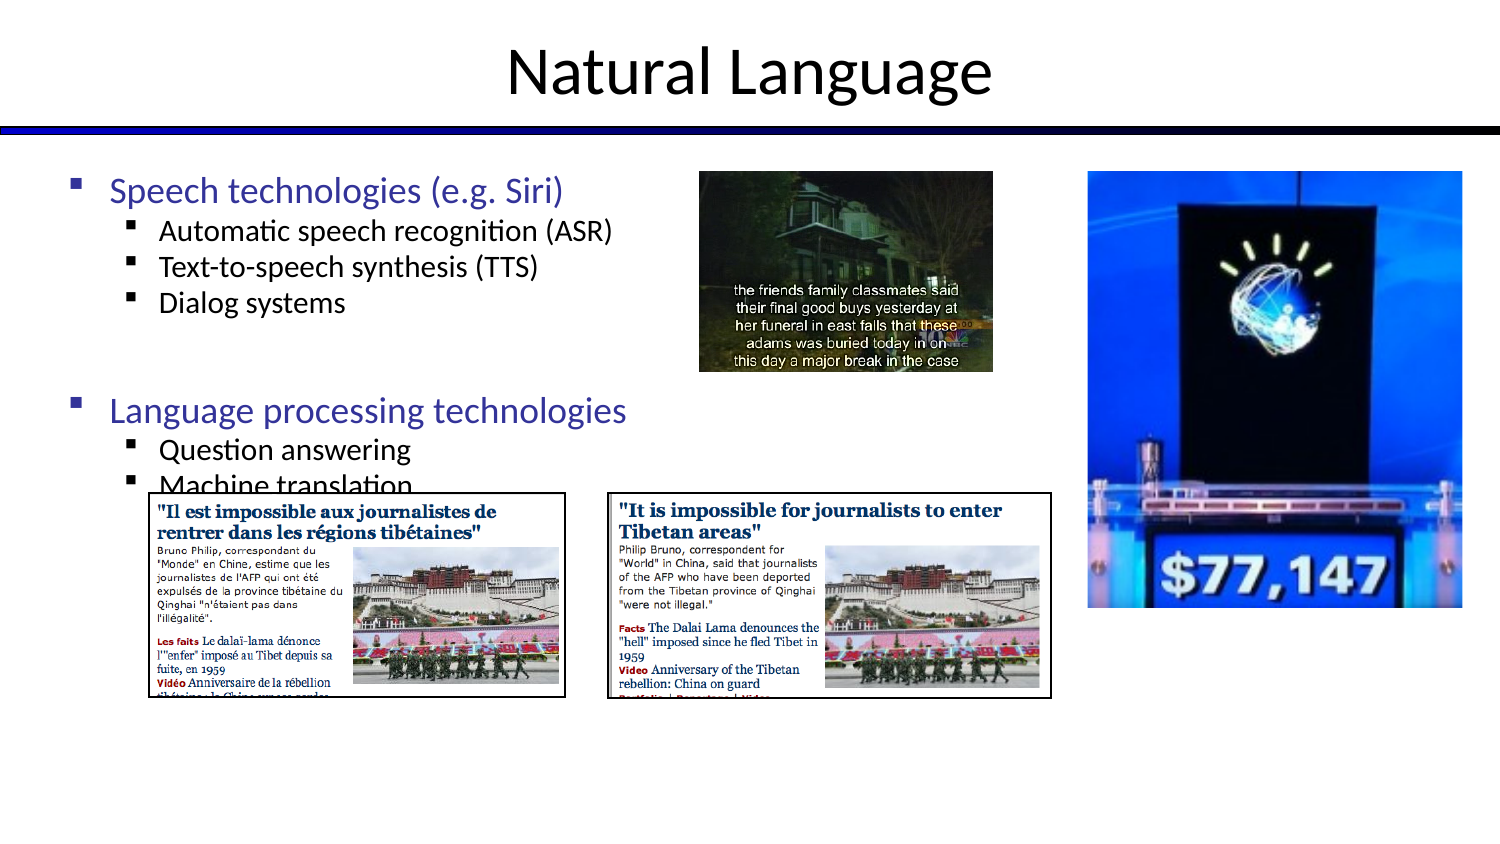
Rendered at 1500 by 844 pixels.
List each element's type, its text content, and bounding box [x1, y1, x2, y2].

title Natural Language [0, 0, 1500, 138]
picture [149, 493, 565, 697]
picture [699, 171, 993, 373]
picture [609, 493, 1051, 698]
list Speech technologies (e.g. Siri) Automatic speech recognition (ASR) Text-to-speech synthesis (TTS) Dialog systems Language processing technologies Question answering Machine translation Web search Text classification, spam filtering, etc… [56, 169, 1107, 780]
picture [1087, 171, 1463, 608]
